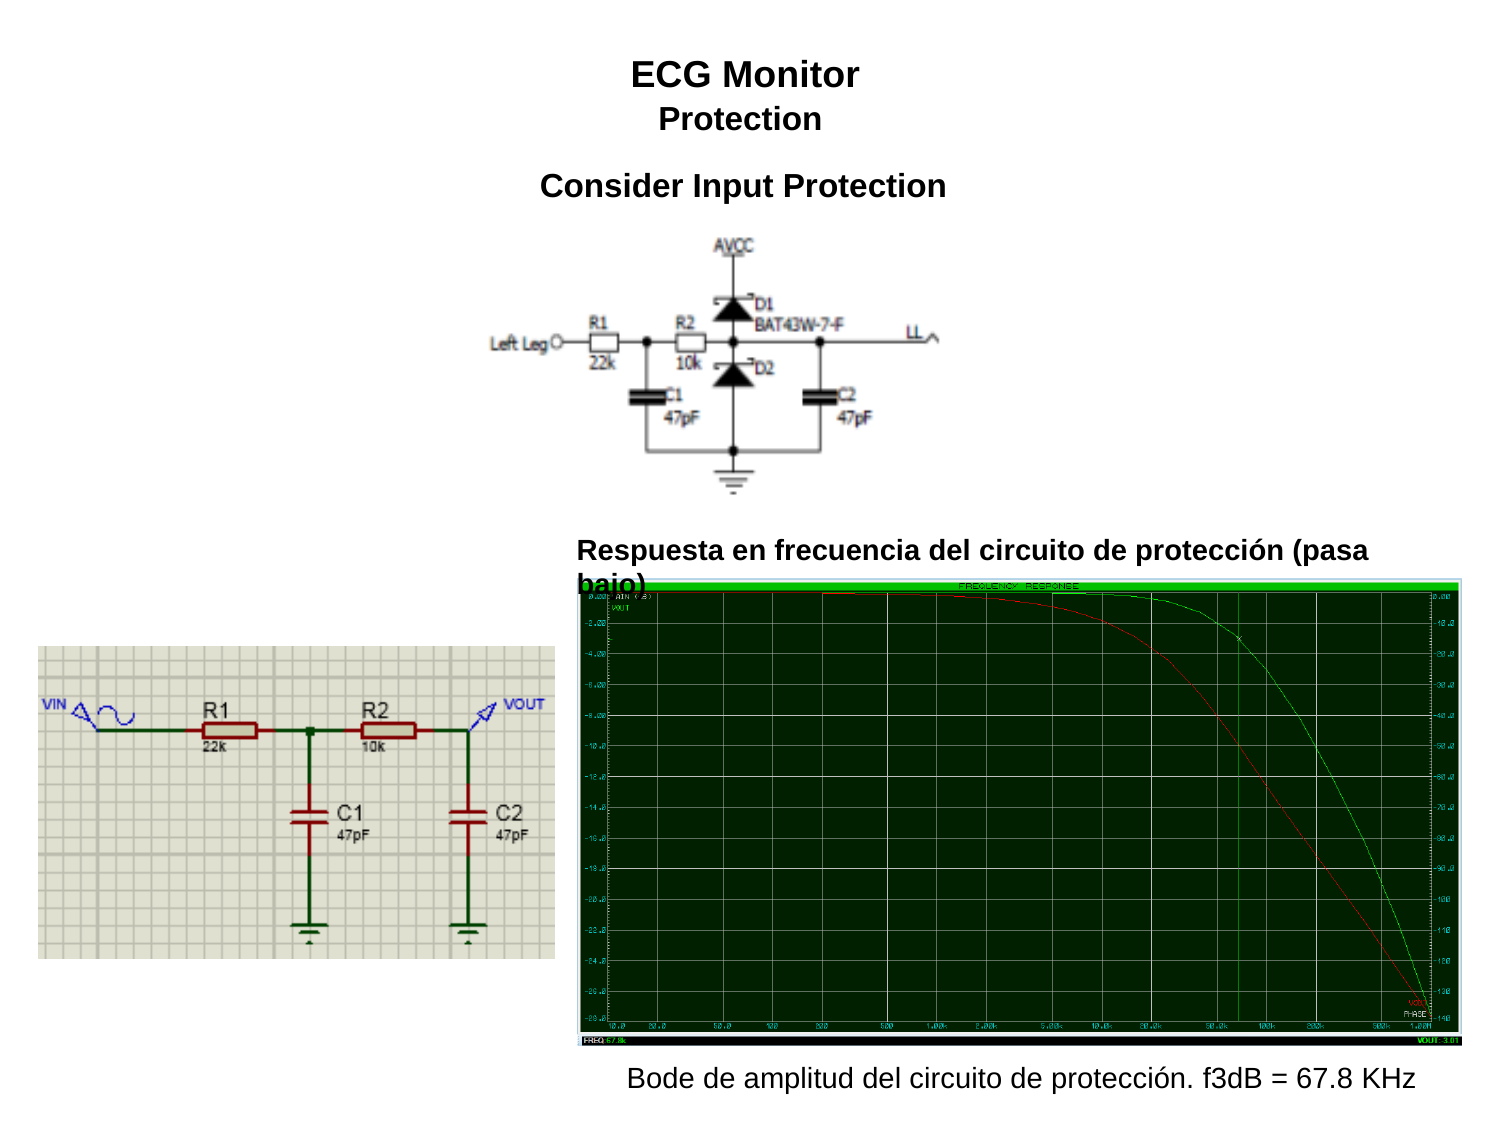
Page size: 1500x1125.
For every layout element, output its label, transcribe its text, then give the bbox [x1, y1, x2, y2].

text_box Consider Input Protection [524, 156, 975, 212]
text_box Respuesta en frecuencia del circuito de protección (pasa bajo) [561, 523, 1462, 609]
picture [37, 646, 556, 960]
picture [577, 577, 1463, 1046]
text_box ECG Monitor [615, 42, 888, 103]
text_box Protection [643, 103, 845, 145]
picture [462, 228, 980, 508]
text_box Bode de amplitud del circuito de protección. f3dB = 67.8 KHz [582, 1054, 1462, 1102]
